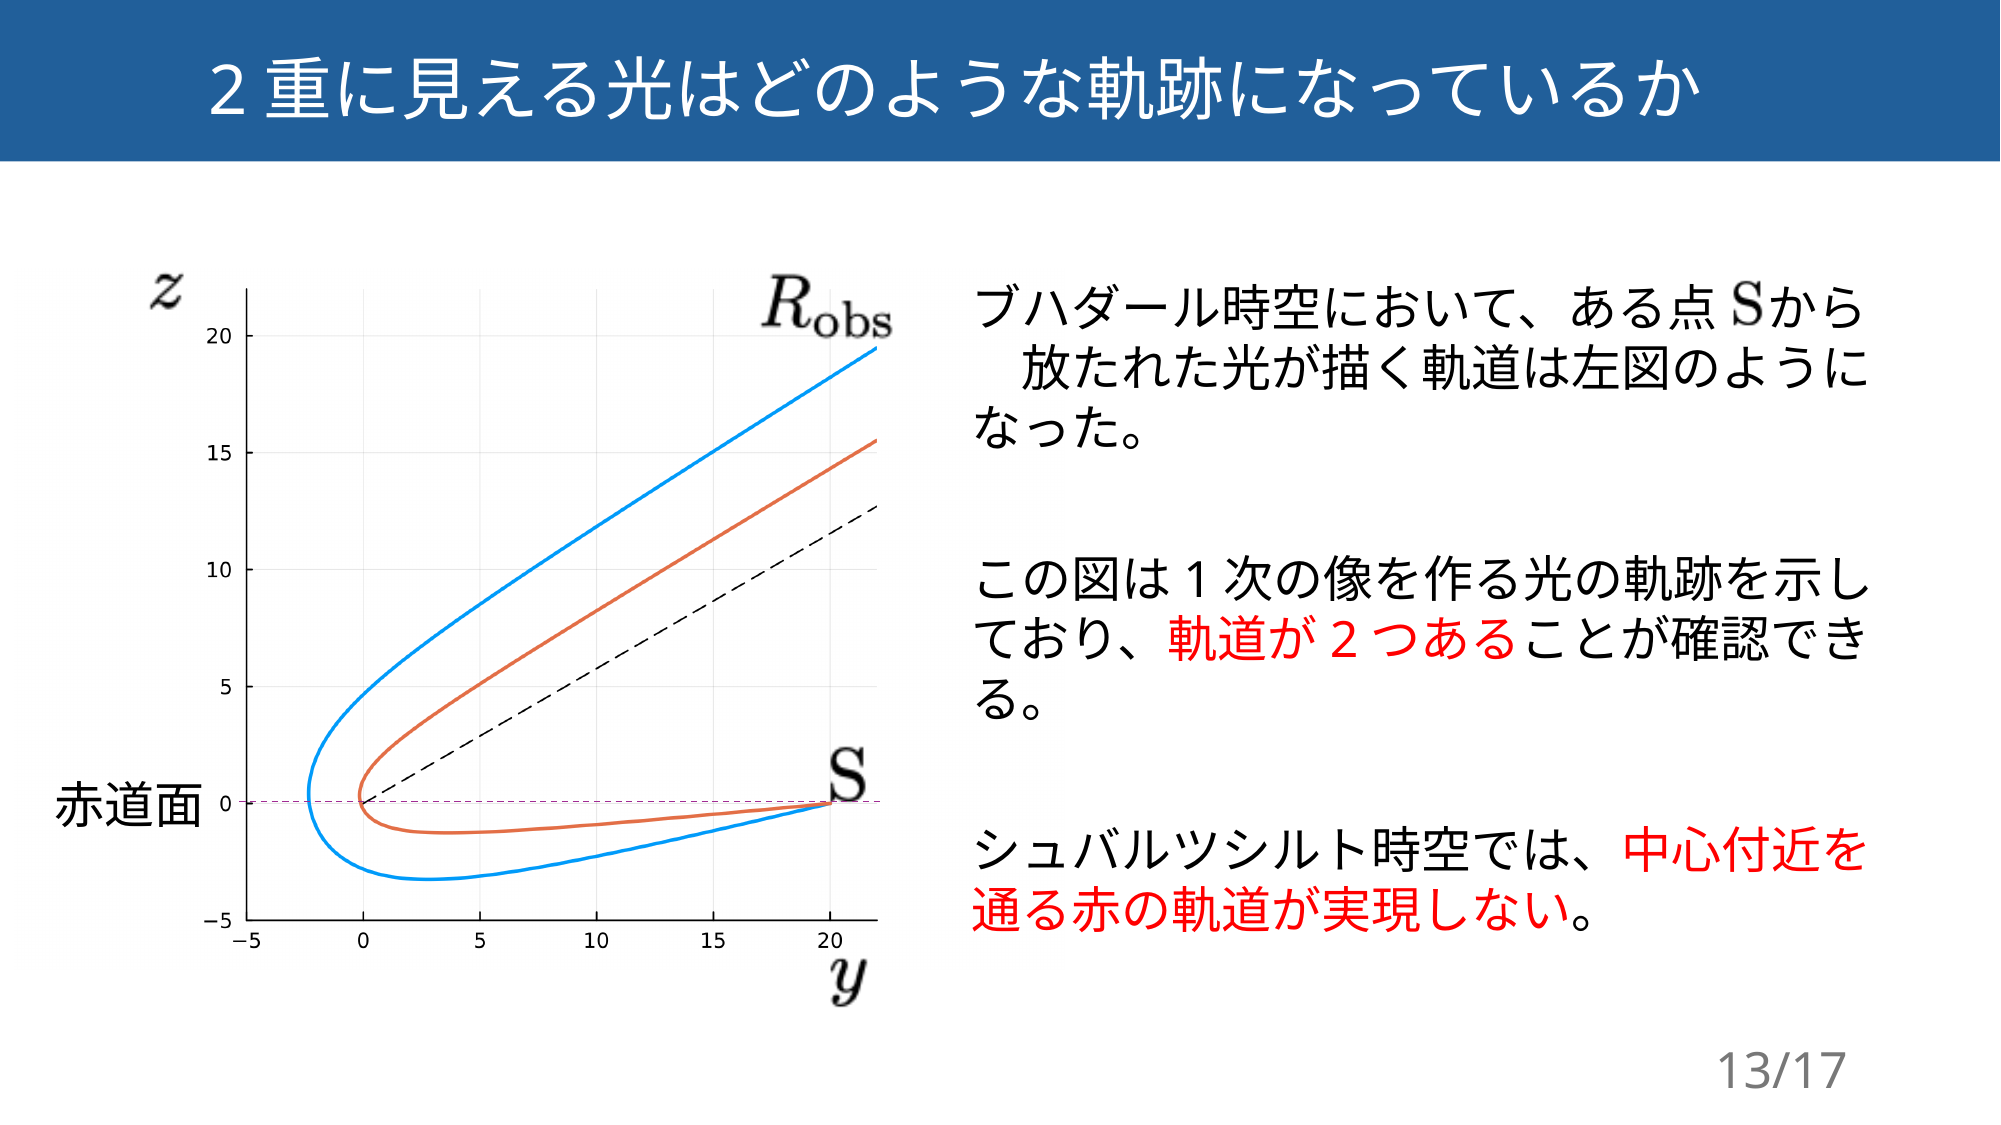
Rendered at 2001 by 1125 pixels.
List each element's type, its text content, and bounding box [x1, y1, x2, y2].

picture [1729, 275, 1766, 328]
text_box [0, 0, 2000, 163]
list ブハダール時空において、ある点 から 放たれた光が描く軌道は左図のようになった。 この図は1次の像を作る光の軌跡を示しており、軌道が2つあることが確認できる。 シュバルツシルト時空では、中心付近を通る赤の軌道が実現しない。 [956, 268, 1897, 1043]
title 2重に見える光はどのような軌跡になっているか [193, 11, 1807, 173]
slide_number 13/17 [1412, 1042, 1863, 1103]
picture [13, 268, 1066, 1011]
